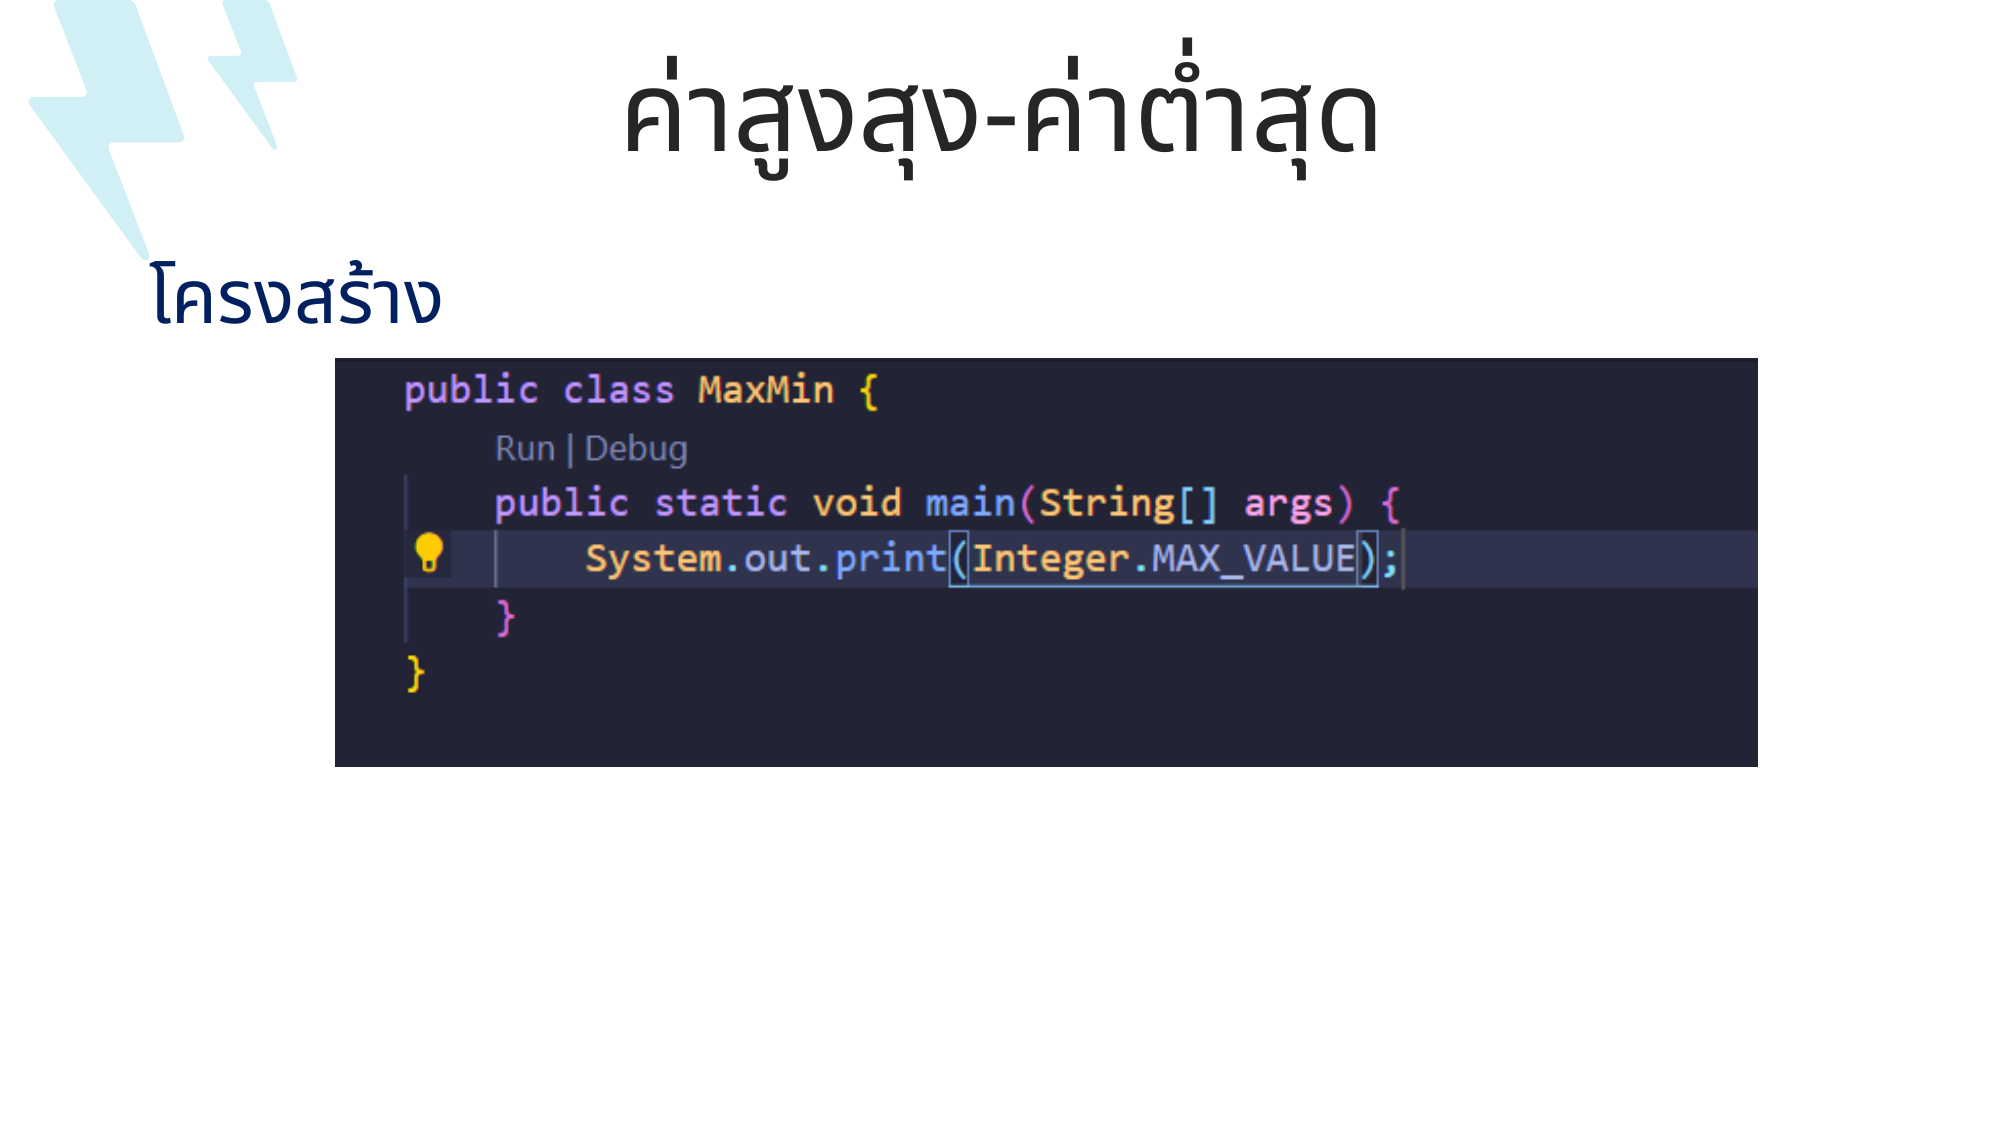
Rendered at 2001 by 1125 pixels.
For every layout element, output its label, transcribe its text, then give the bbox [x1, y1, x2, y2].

picture [335, 358, 1758, 767]
list ค่าสูงสุง-ค่าต่ำสุด [53, 55, 1952, 175]
text_box โครงสร้าง [0, 239, 1247, 359]
